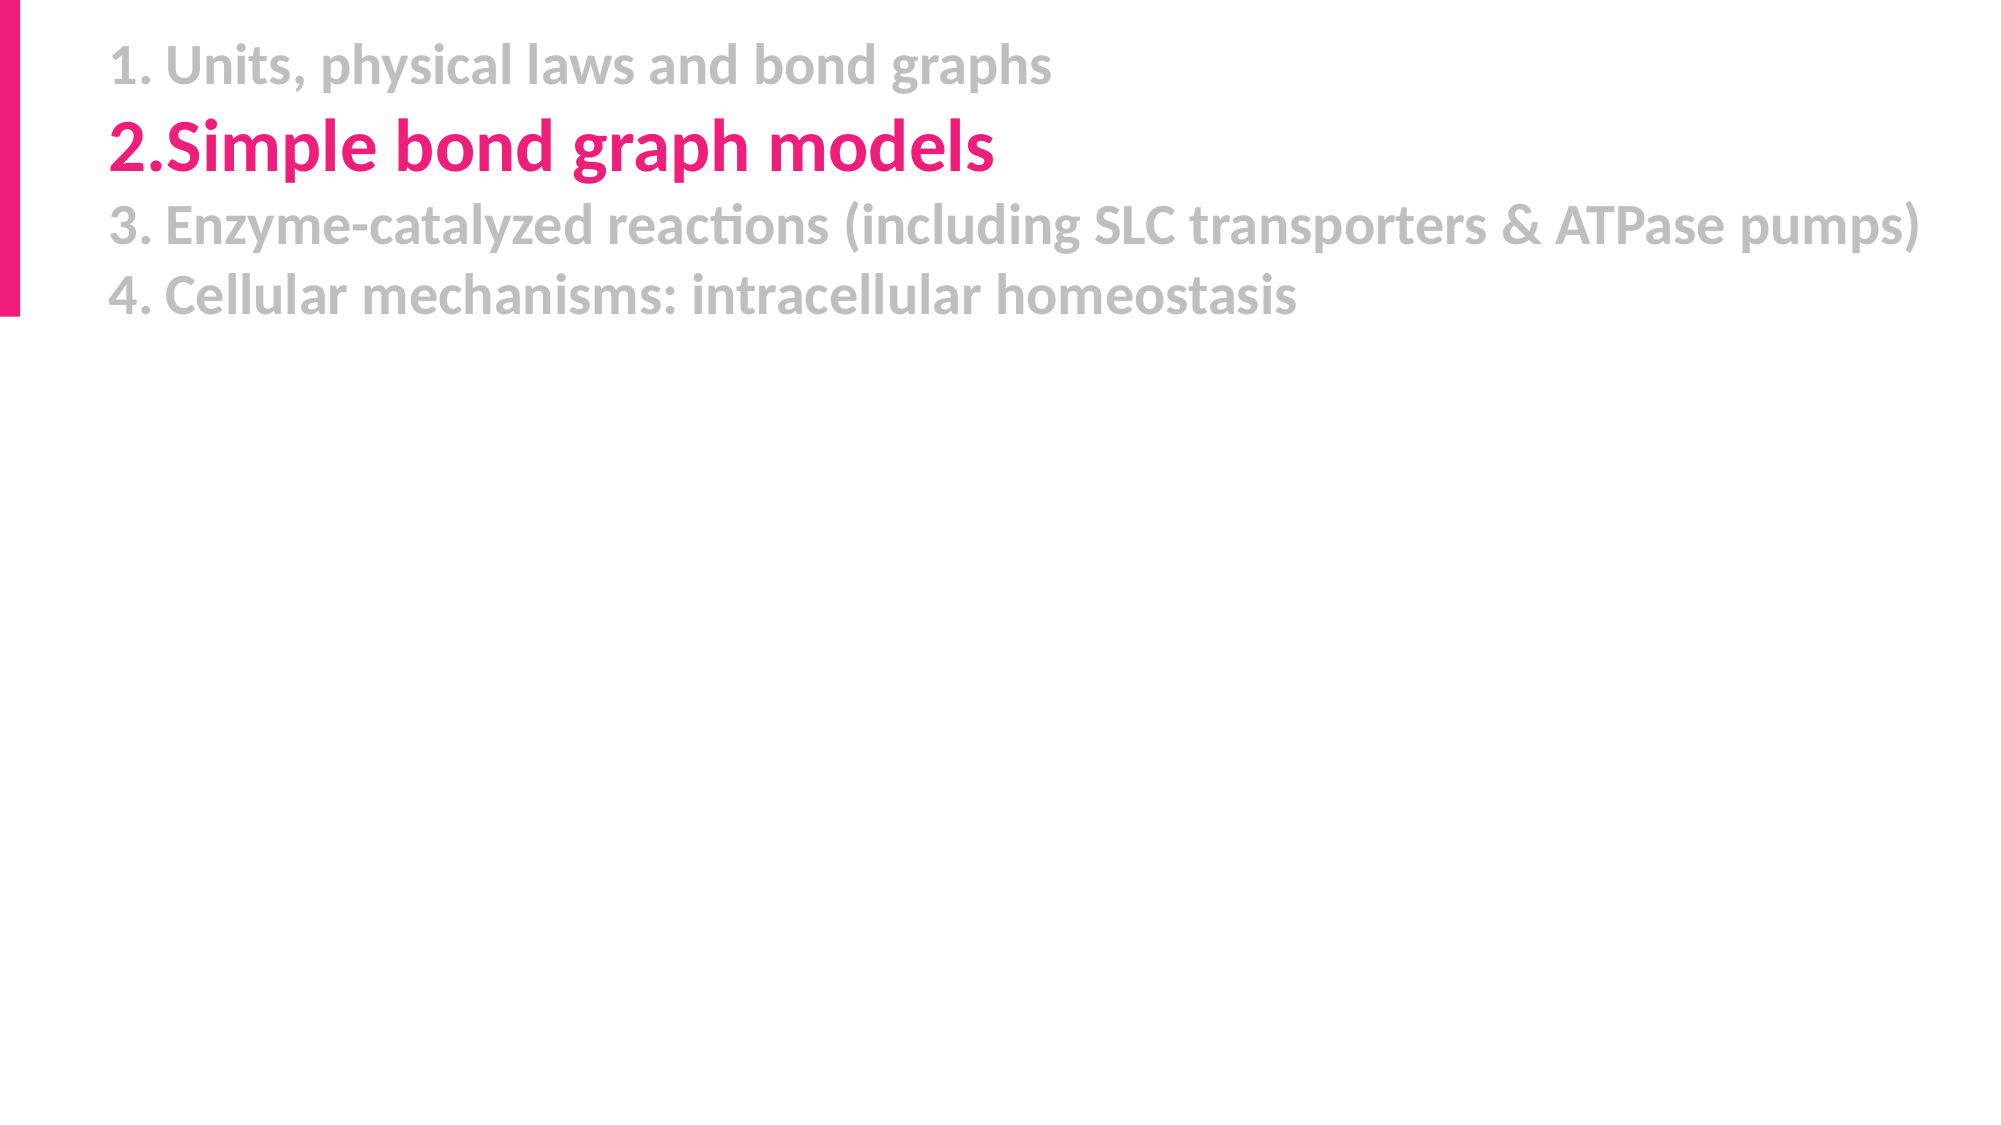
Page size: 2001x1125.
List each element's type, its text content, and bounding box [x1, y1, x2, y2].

text_box [0, 0, 21, 318]
text_box Units, physical laws and bond graphs Simple bond graph models Enzyme-catalyzed reactions (including SLC transporters & ATPase pumps) Cellular mechanisms: intracellular homeostasis [94, 18, 1961, 334]
